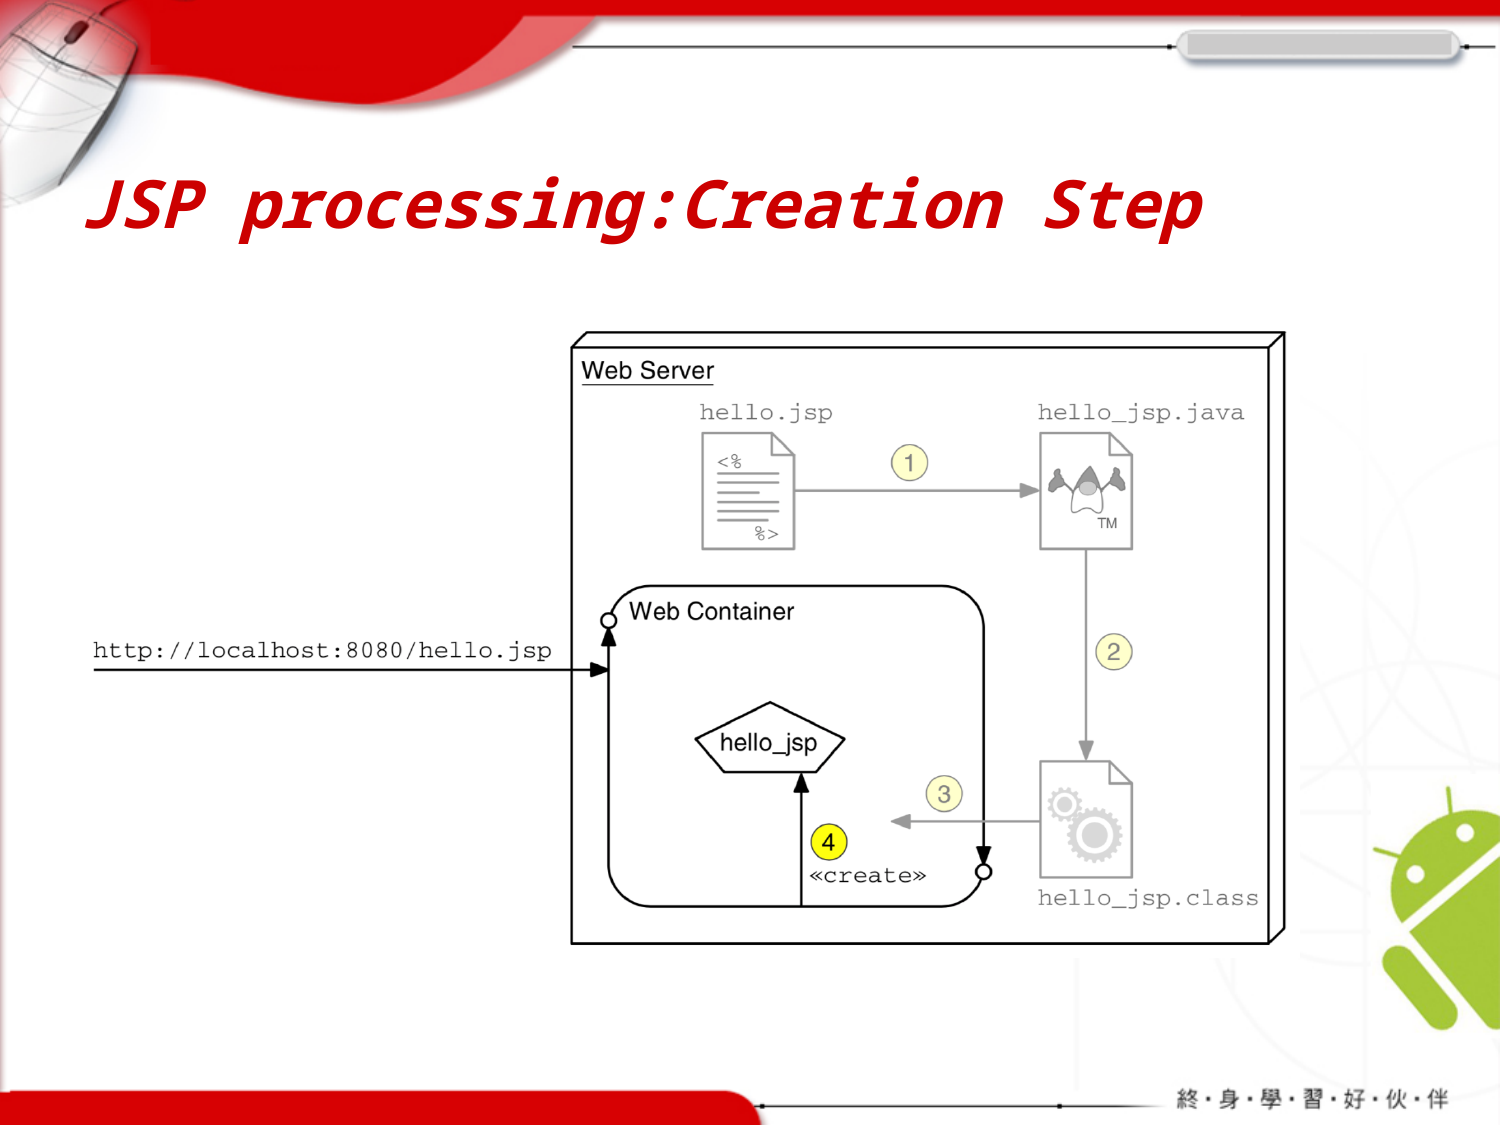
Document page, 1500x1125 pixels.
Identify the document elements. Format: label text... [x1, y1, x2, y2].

title JSP processing:Creation Step [64, 136, 1416, 268]
picture [0, 0, 1500, 1125]
